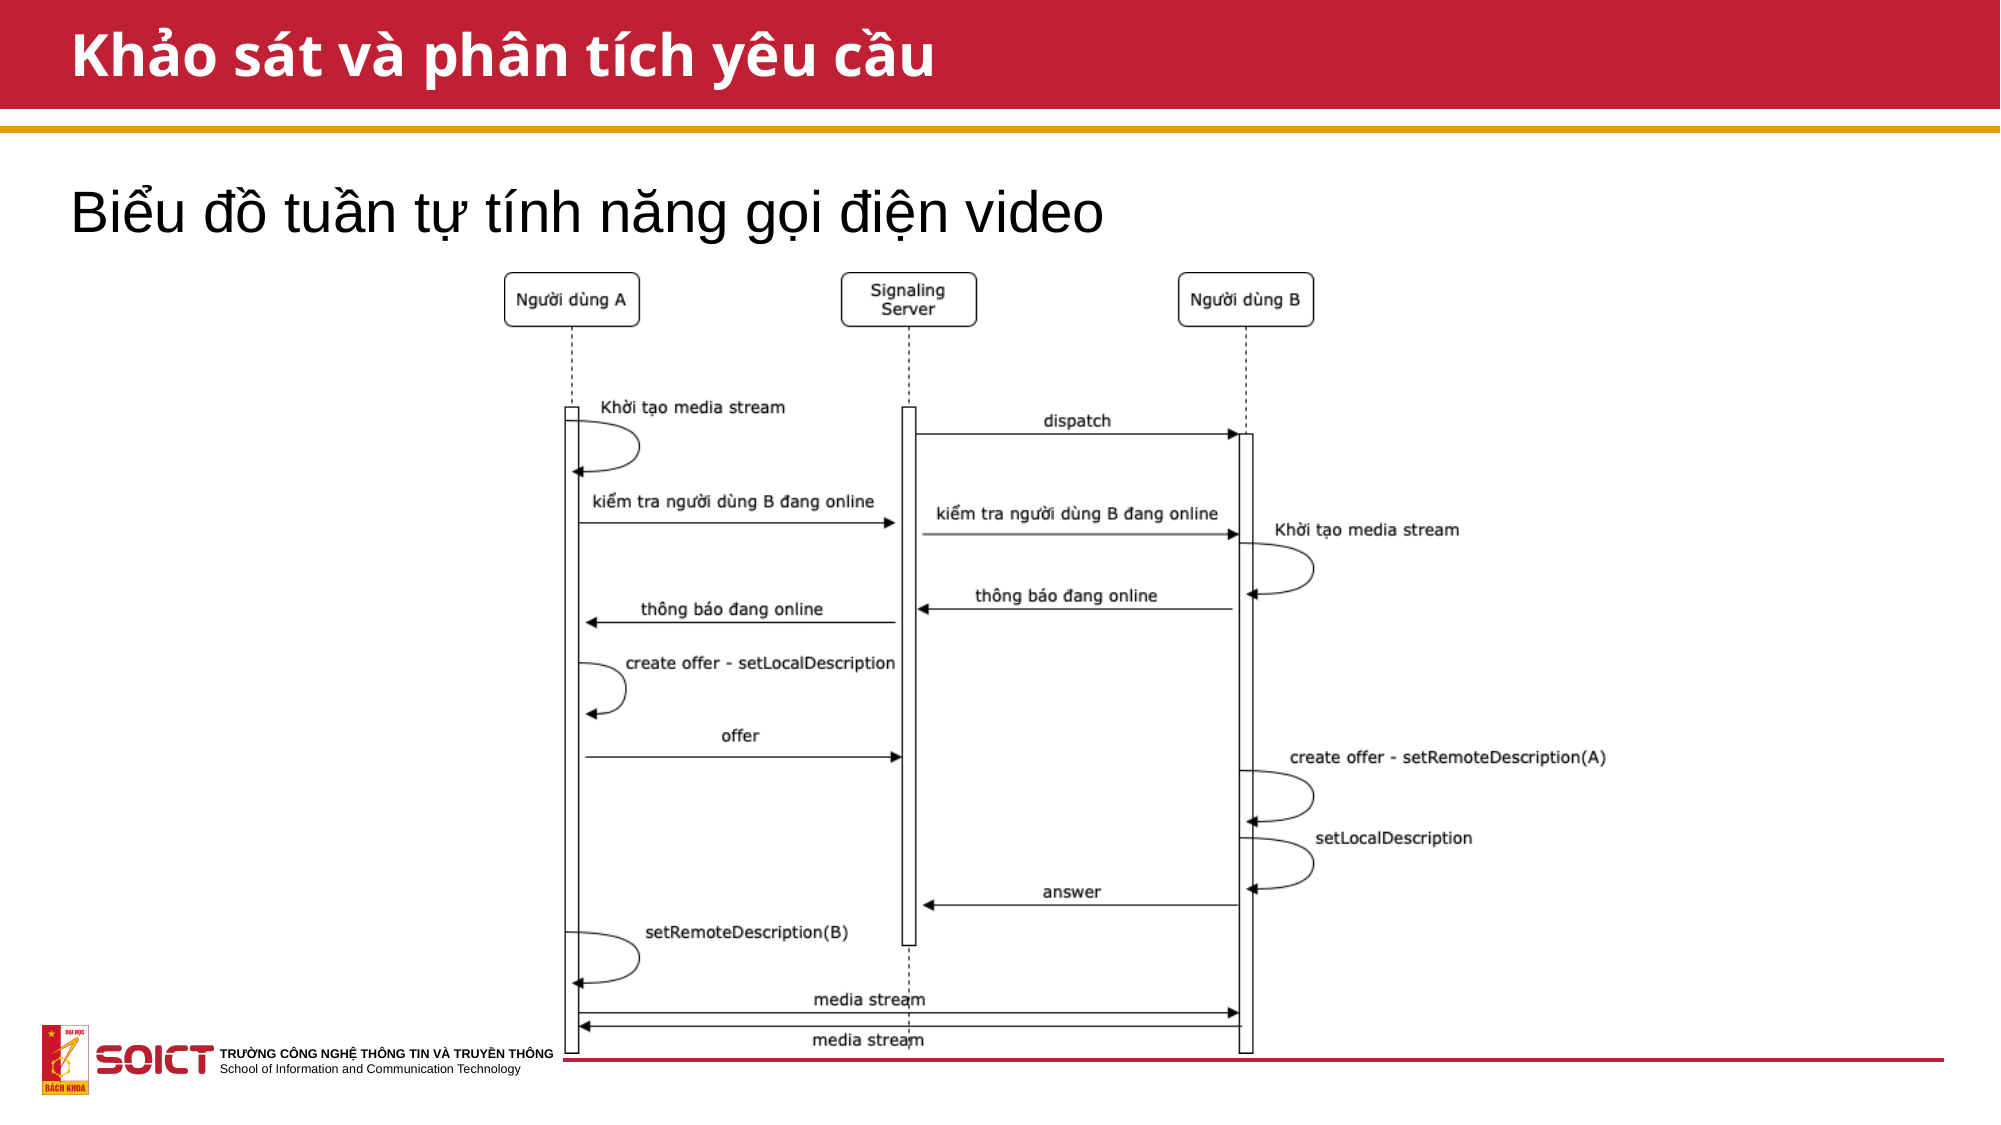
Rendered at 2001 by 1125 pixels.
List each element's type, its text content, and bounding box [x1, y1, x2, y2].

picture [42, 1025, 214, 1095]
picture [504, 271, 1607, 1054]
list Biểu đồ tuần tự tính năng gọi điện video [55, 174, 1945, 853]
title Khảo sát và phân tích yêu cầu [55, 18, 1945, 90]
